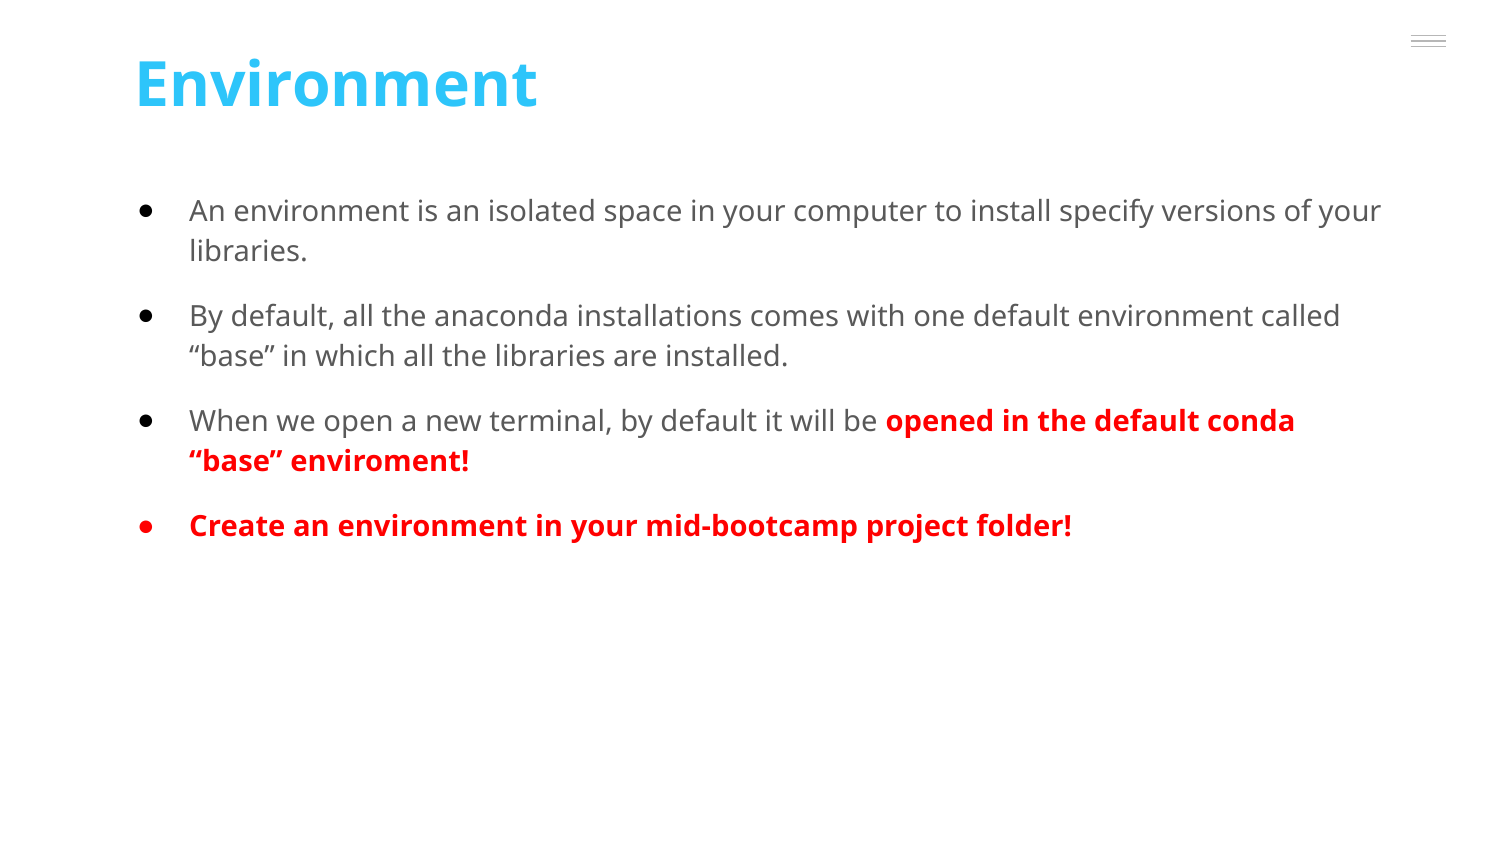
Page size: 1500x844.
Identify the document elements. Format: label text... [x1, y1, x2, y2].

list An environment is an isolated space in your computer to install specify versions of your libraries. By default, all the anaconda installations comes with one default environment called “base” in which all the libraries are installed. When we open a new terminal, by default it will be opened in the default conda “base” enviroment! Create an environment in your mid-bootcamp project folder! [99, 171, 1402, 722]
title Environment [119, 28, 1381, 117]
